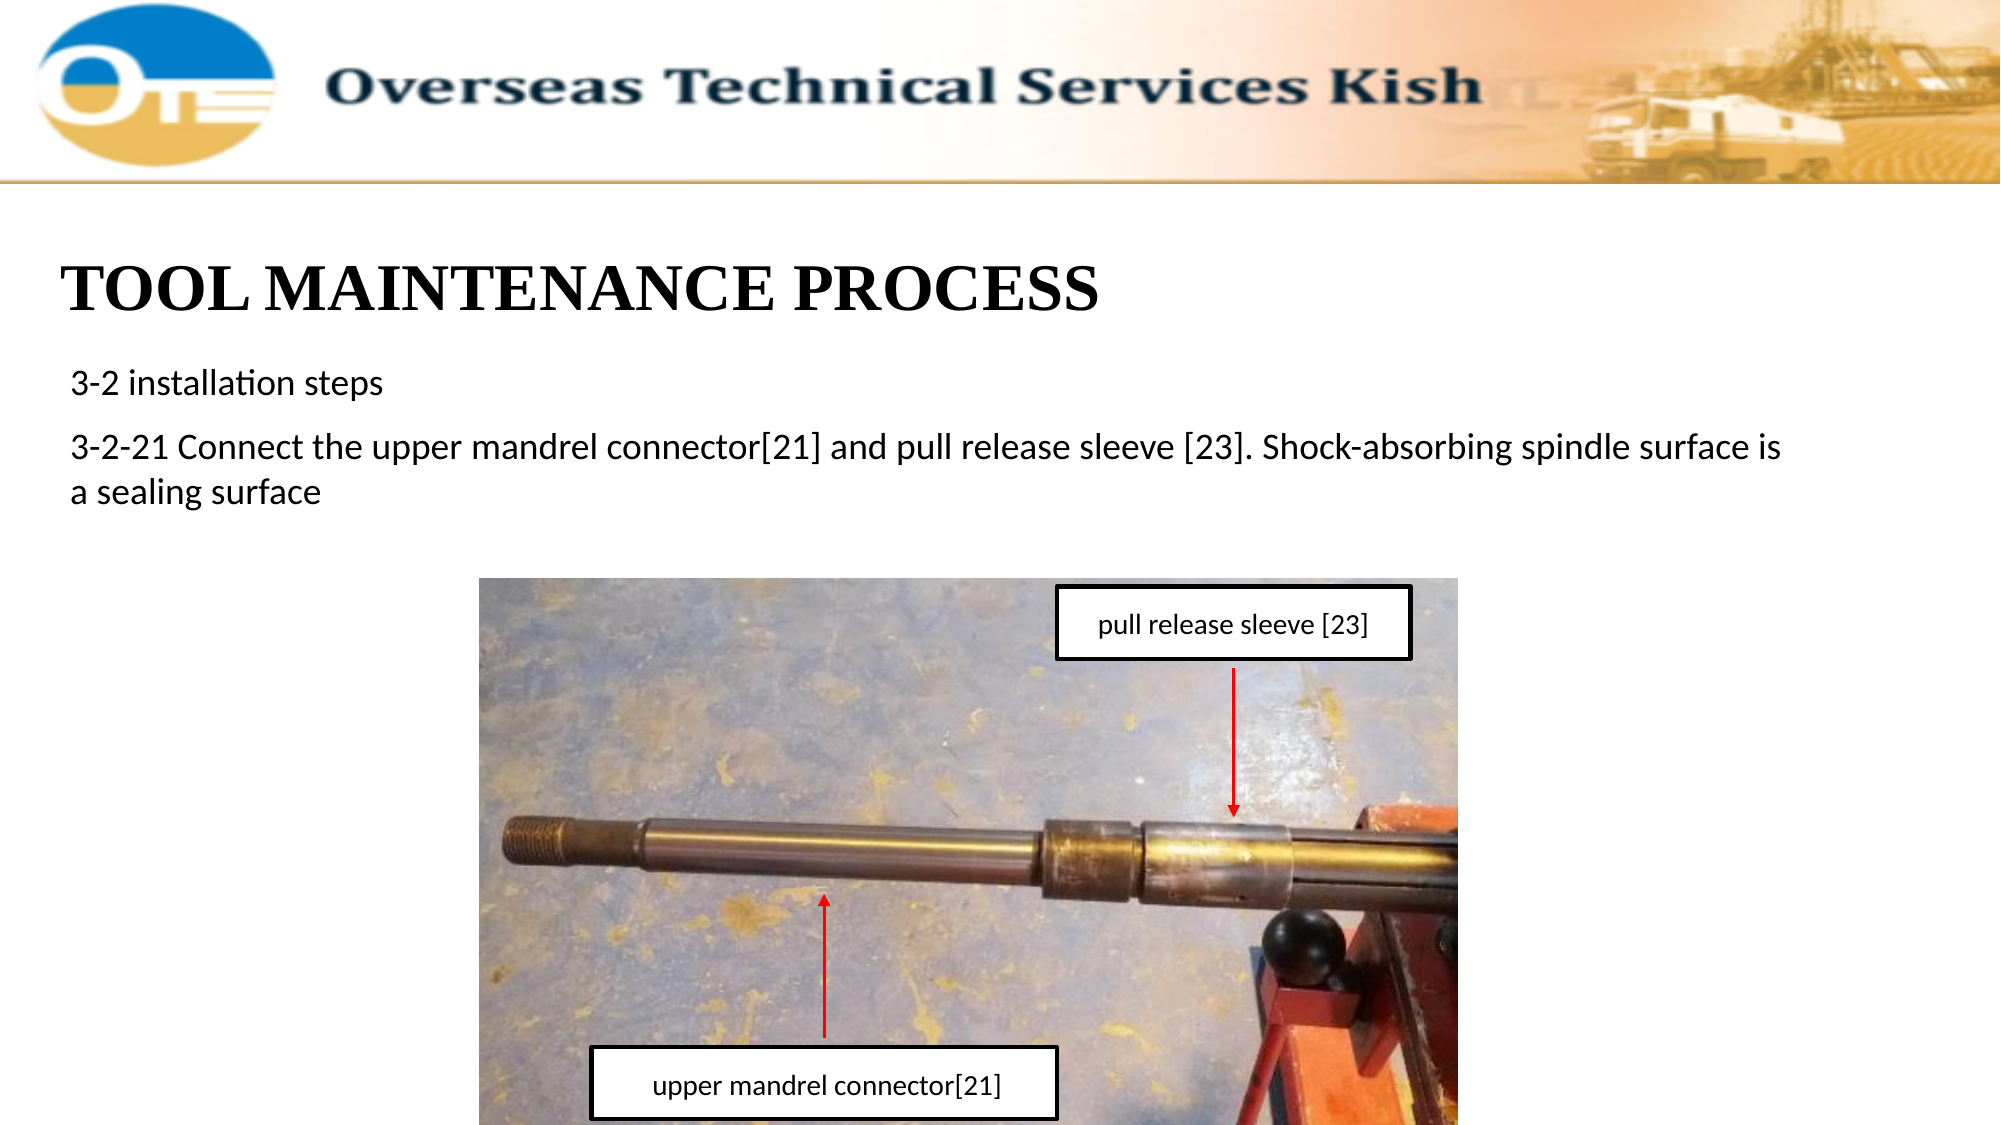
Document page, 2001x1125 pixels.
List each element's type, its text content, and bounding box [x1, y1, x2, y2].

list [479, 578, 1459, 1125]
text_box 3-2 installation steps [55, 350, 628, 411]
text_box 3-2-21 Connect the upper mandrel connector[21] and pull release sleeve [23]. Shock-absorbing spindle surface is a sealing surface [55, 414, 1810, 519]
title Tool maintenance process [45, 195, 1458, 396]
picture [0, 0, 2000, 184]
